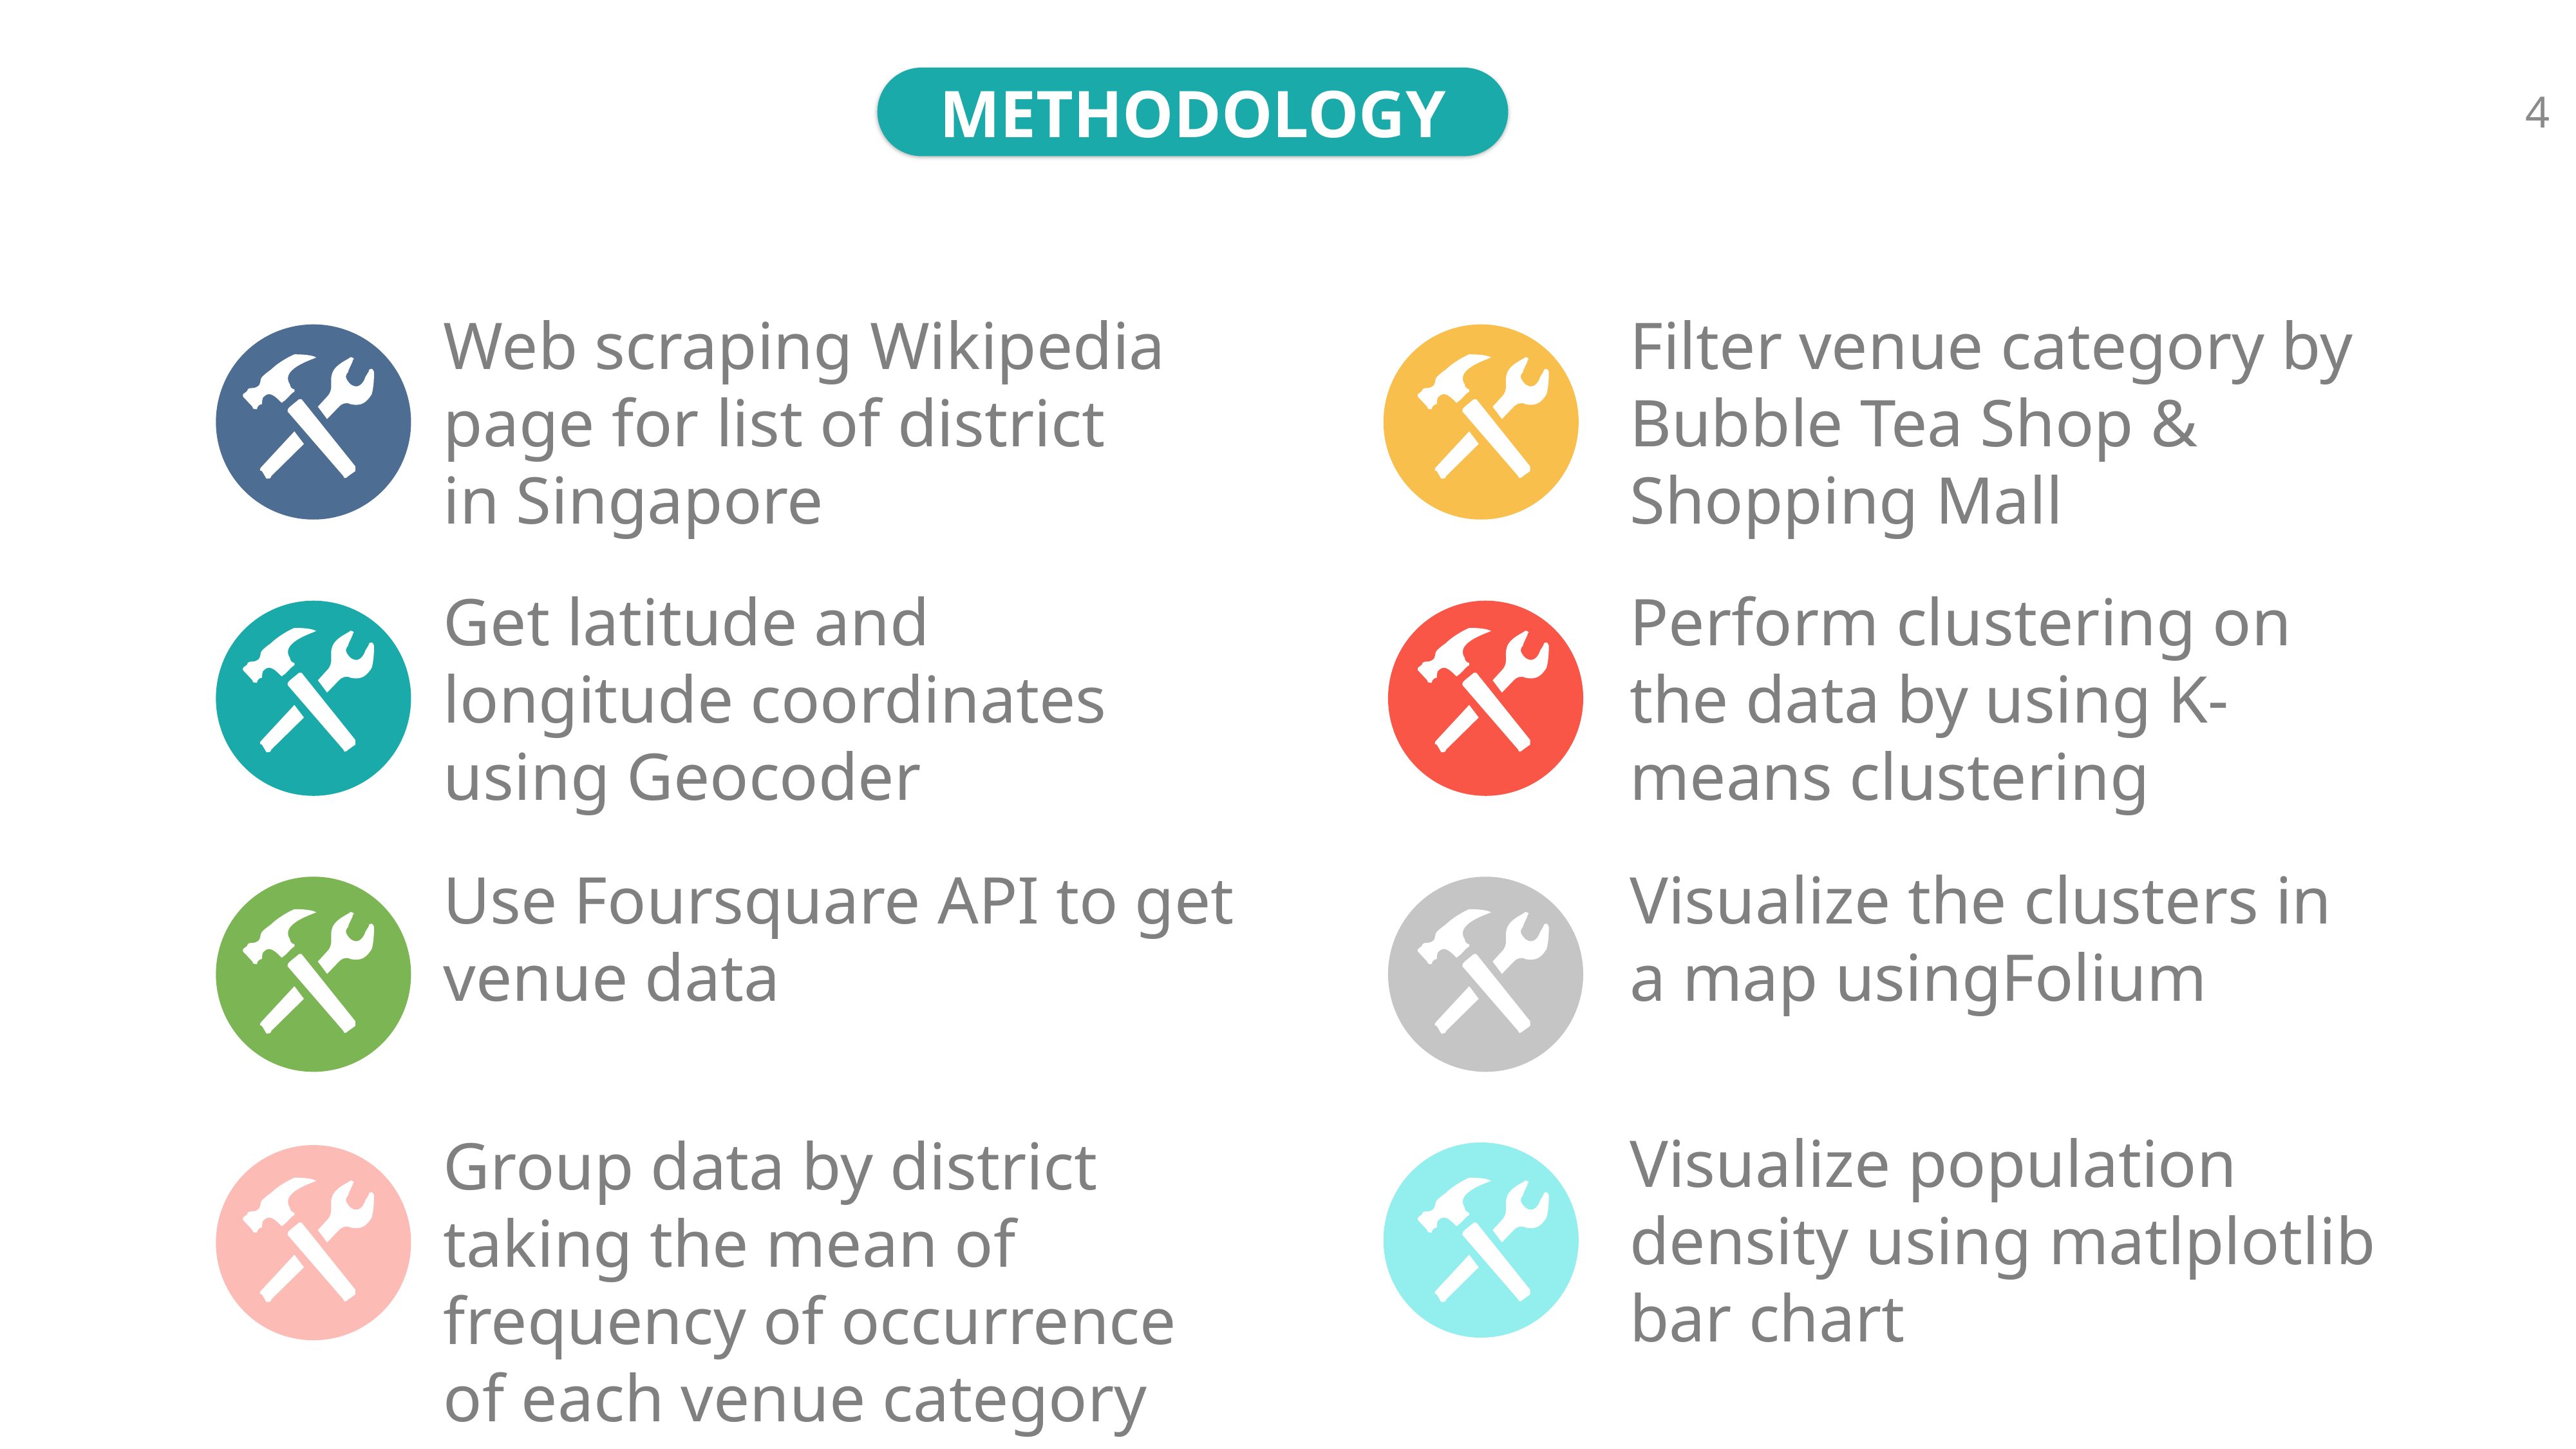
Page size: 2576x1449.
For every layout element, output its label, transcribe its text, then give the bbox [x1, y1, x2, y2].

text_box [214, 875, 413, 1074]
text_box [243, 628, 317, 683]
text_box Filter venue category by Bubble Tea Shop & Shopping Mall [1610, 295, 2418, 546]
text_box [1462, 399, 1530, 478]
text_box [259, 431, 305, 479]
text_box Web scraping Wikipedia page for list of district in Singapore [424, 295, 1192, 546]
text_box [1386, 875, 1585, 1074]
text_box Visualize population density using matlplotlib bar chart [1610, 1113, 2418, 1365]
text_box [1386, 599, 1585, 797]
text_box [1382, 323, 1581, 521]
text_box [259, 1255, 305, 1302]
text_box [259, 986, 305, 1034]
text_box [1462, 672, 1530, 752]
text_box [214, 1143, 413, 1342]
text_box [287, 399, 355, 478]
text_box [1492, 357, 1549, 419]
text_box Group data by district taking the mean of frequency of occurrence of each venue category [424, 1115, 1217, 1444]
text_box [243, 909, 317, 964]
text_box [1382, 1141, 1581, 1340]
slide_number 4 [2463, 75, 2576, 153]
text_box [243, 1177, 317, 1233]
text_box [287, 1222, 355, 1302]
text_box [287, 954, 355, 1033]
text_box [1434, 986, 1479, 1034]
text_box [1492, 912, 1549, 974]
text_box METHODOLOGY [876, 67, 1509, 157]
text_box [1462, 1222, 1530, 1302]
text_box [214, 323, 413, 521]
text_box [243, 354, 317, 410]
text_box Visualize the clusters in a map usingFolium [1610, 850, 2360, 1024]
text_box [1418, 354, 1491, 410]
text_box [1492, 1180, 1549, 1243]
text_box [317, 1180, 374, 1243]
text_box [1418, 909, 1491, 964]
text_box [1434, 705, 1479, 753]
text_box [287, 672, 355, 752]
text_box Perform clustering on the data by using K-means clustering [1610, 571, 2399, 823]
text_box [1418, 628, 1491, 683]
text_box [1492, 630, 1549, 693]
text_box [1462, 954, 1530, 1033]
text_box [1418, 1177, 1491, 1233]
text_box [1434, 431, 1479, 479]
text_box [317, 357, 374, 419]
text_box [259, 705, 305, 753]
text_box Use Foursquare API to get venue data [424, 850, 1273, 1024]
text_box [317, 912, 374, 974]
text_box [317, 630, 374, 693]
text_box Get latitude and longitude coordinates using Geocoder [424, 571, 1217, 823]
text_box [1434, 1255, 1479, 1302]
text_box [214, 599, 413, 797]
